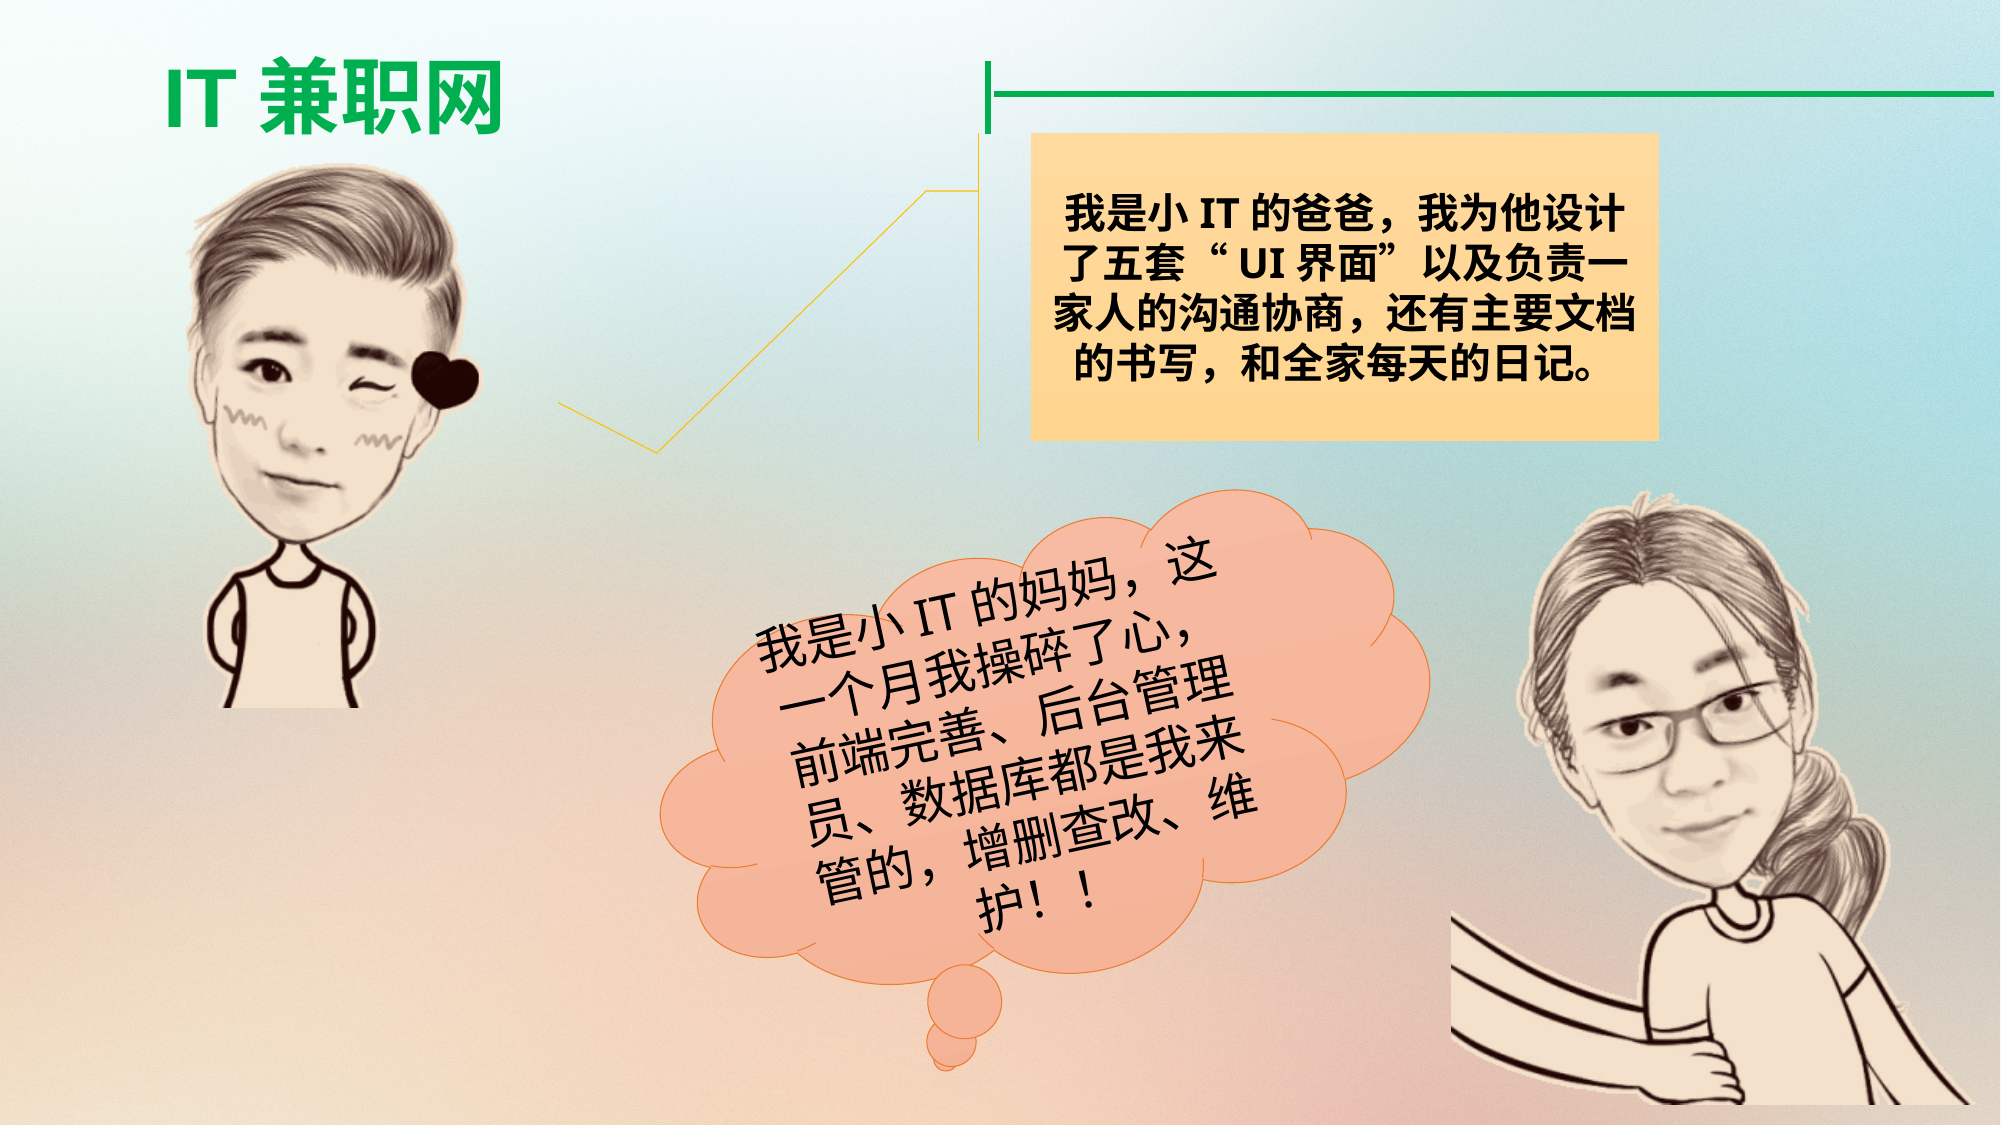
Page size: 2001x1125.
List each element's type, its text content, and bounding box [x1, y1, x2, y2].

text_box 我是小IT的妈妈，这一个月我操碎了心，前端完善、后台管理员、数据库都是我来管的，增删查改、维护！！ [659, 489, 1431, 1072]
text_box [617, 441, 1500, 524]
text_box IT兼职网 [148, 36, 522, 133]
text_box 我是小IT的爸爸，我为他设计了五套“UI界面”以及负责一家人的沟通协商，还有主要文档的书写，和全家每天的日记。 [1031, 133, 1659, 441]
picture [0, 0, 2001, 1125]
